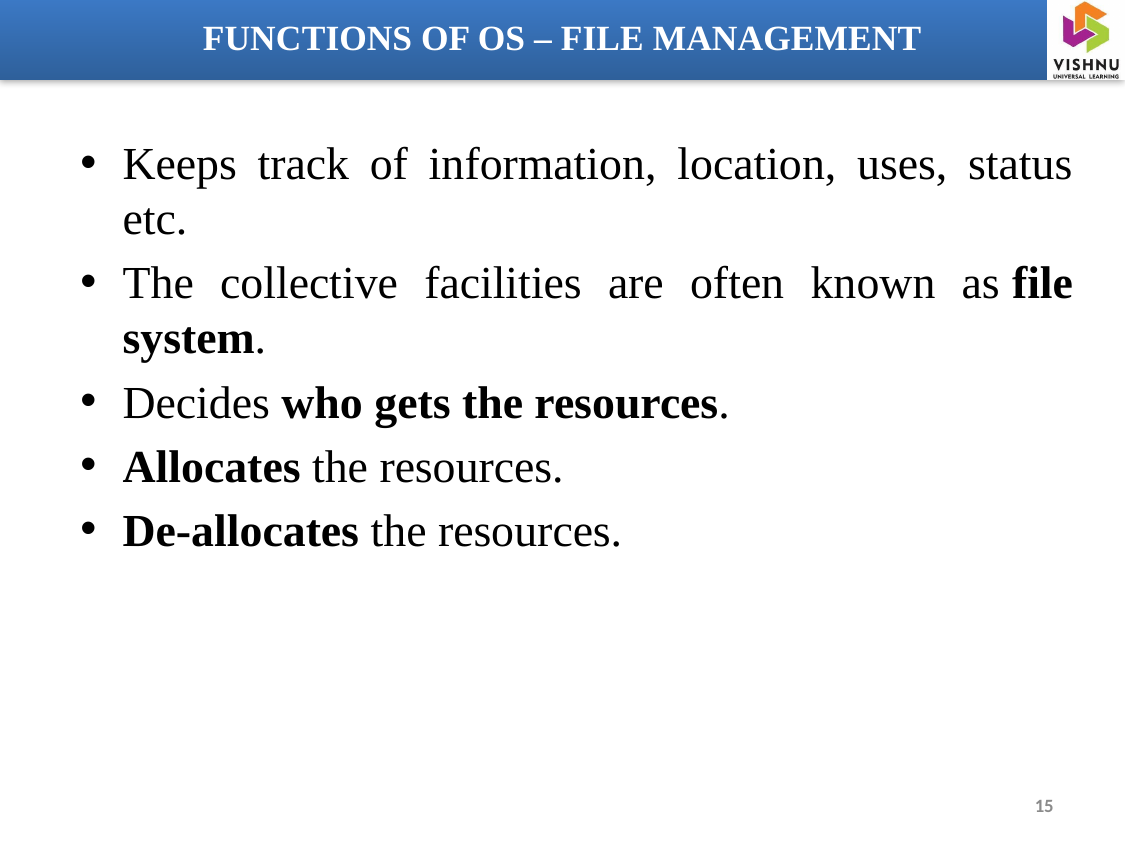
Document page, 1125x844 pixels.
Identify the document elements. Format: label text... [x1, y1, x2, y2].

text_box FUNCTIONS OF OS – FILE MANAGEMENT [0, 0, 1045, 80]
picture [1047, 0, 1125, 80]
list Keeps track of information, location, uses, status etc. The collective facilities are often known as file system. Decides who gets the resources. Allocates the resources. De-allocates the resources. [65, 126, 1089, 638]
slide_number 15 [806, 782, 1069, 827]
